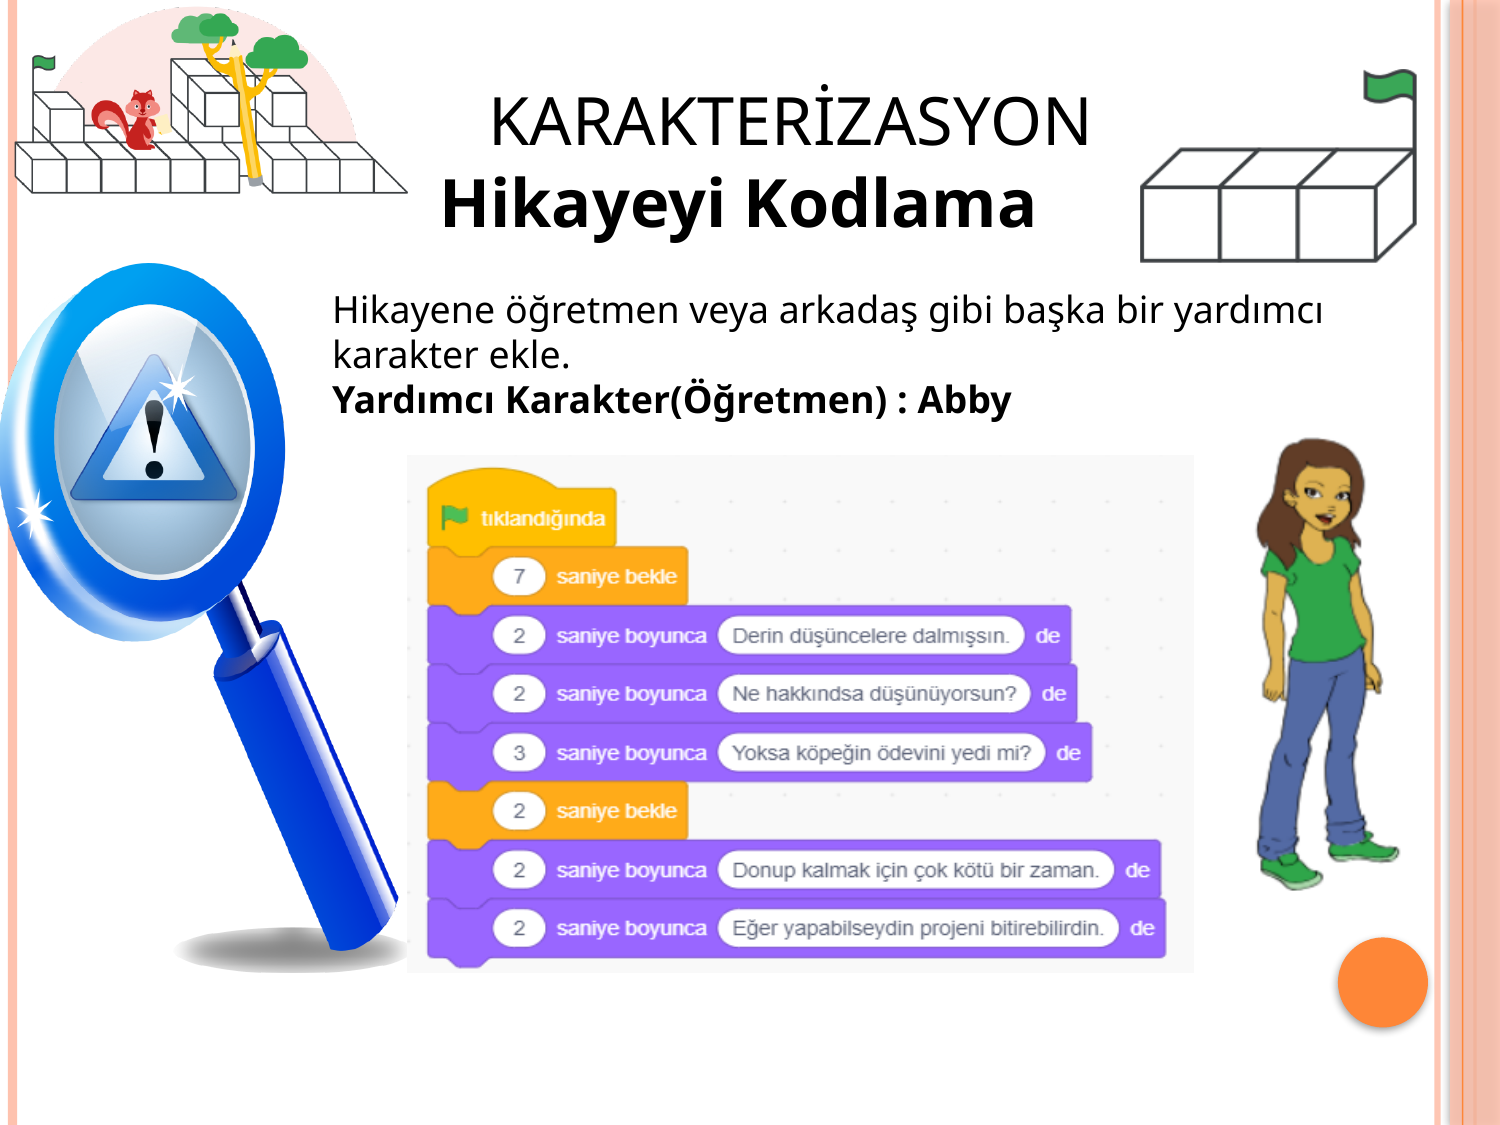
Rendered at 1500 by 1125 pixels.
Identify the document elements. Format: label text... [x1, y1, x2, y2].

text_box Hikayene öğretmen veya arkadaş gibi başka bir yardımcı karakter ekle. Yardımcı Karakter(Öğretmen) : Abby [418, 278, 1340, 429]
text_box Hikayeyi Kodlama [424, 153, 1133, 248]
picture [0, 0, 412, 251]
picture [1222, 408, 1418, 894]
picture [1139, 67, 1418, 265]
text_box KARAKTERİZASYON [417, 49, 1283, 166]
picture [0, 263, 1195, 973]
